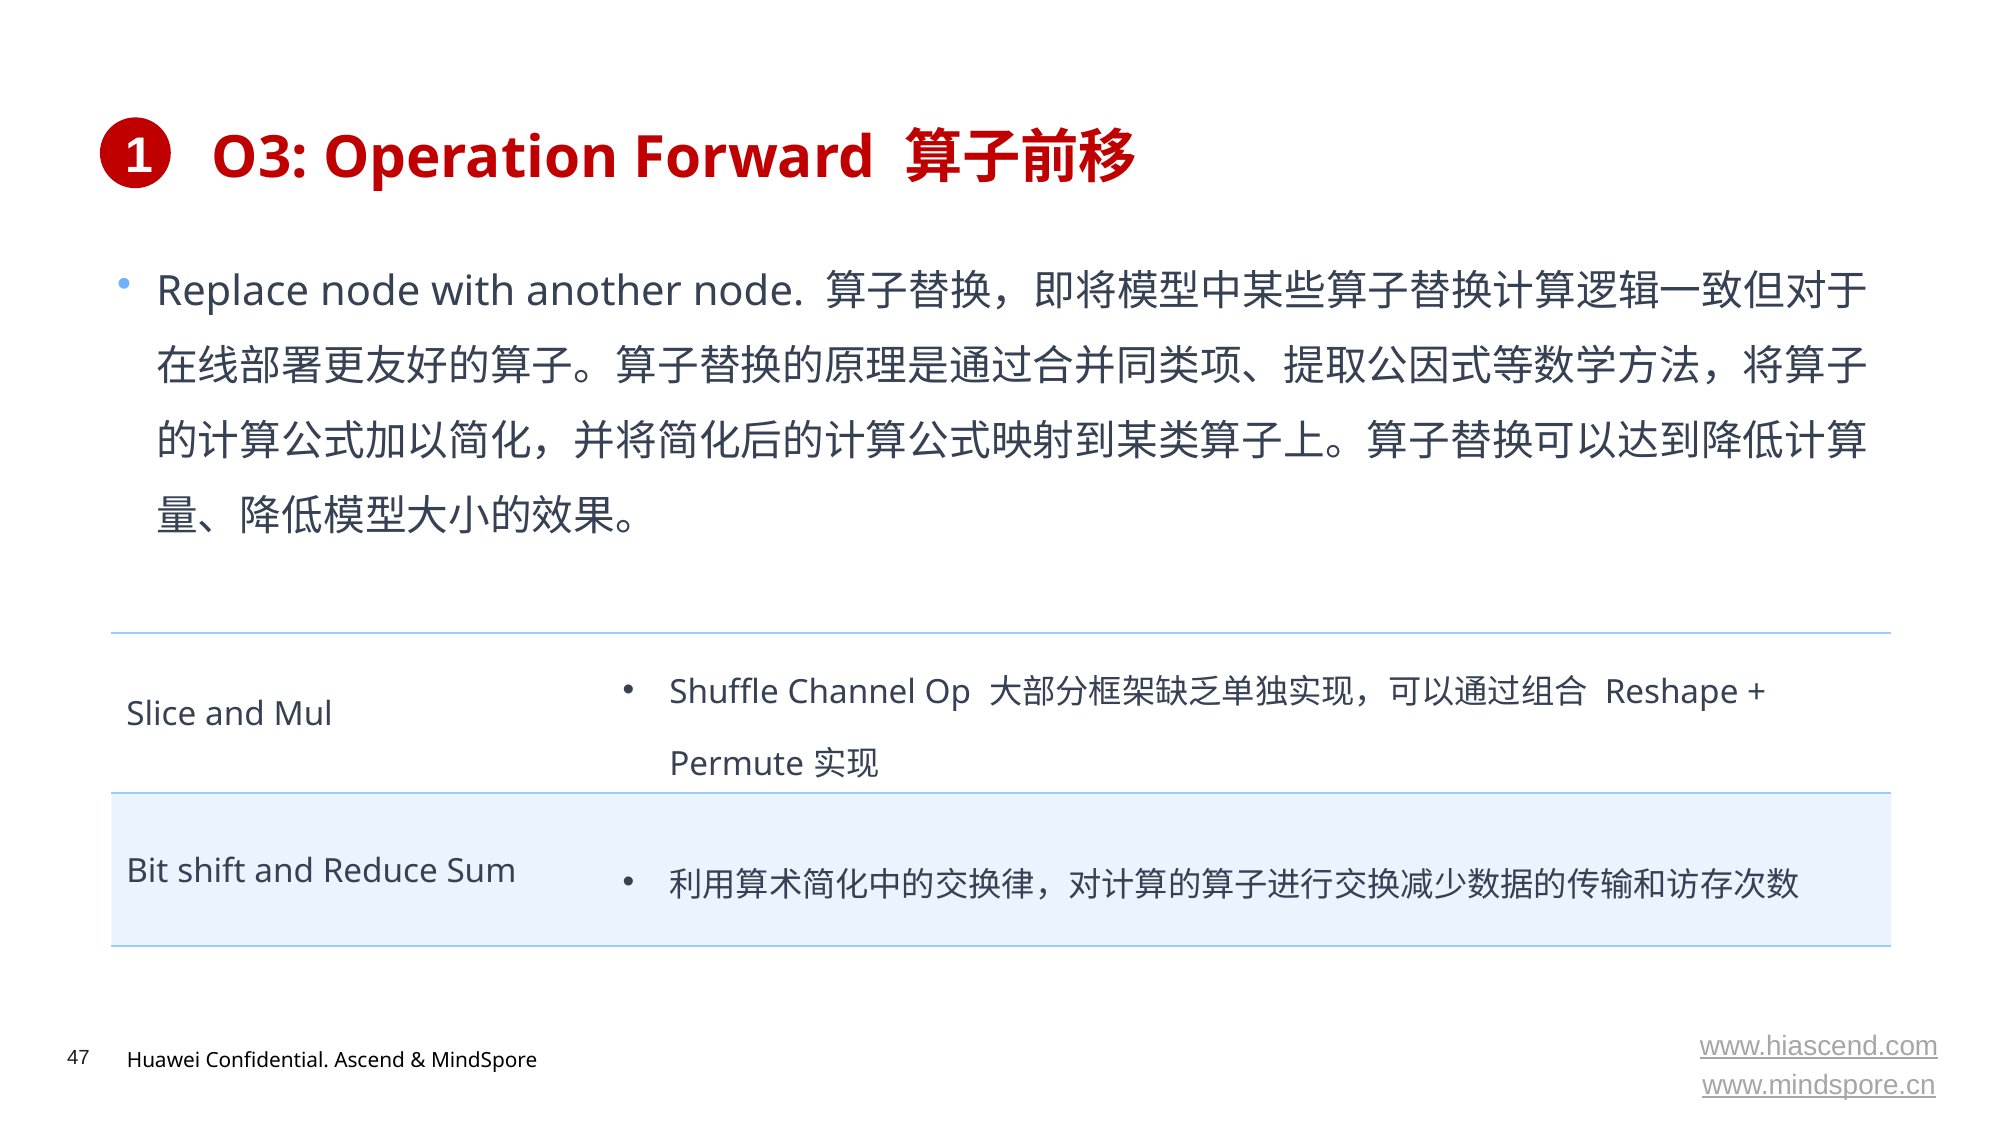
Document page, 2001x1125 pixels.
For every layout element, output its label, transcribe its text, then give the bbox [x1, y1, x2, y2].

list Replace node with another node. 算子替换，即将模型中某些算子替换计算逻辑一致但对于在线部署更友好的算子。算子替换的原理是通过合并同类项、提取公因式等数学方法，将算子的计算公式加以简化，并将简化后的计算公式映射到某类算子上。算子替换可以达到降低计算量、降低模型大小的效果。 [102, 231, 1901, 988]
table_header Slice and Mul [111, 634, 608, 792]
text_box 1 [99, 117, 171, 189]
table_cell 利用算术简化中的交换律，对计算的算子进行交换减少数据的传输和访存次数 [608, 794, 1891, 945]
table_header Shuffle Channel Op 大部分框架缺乏单独实现，可以通过组合 Reshape + Permute实现 [608, 634, 1891, 792]
title O3: Operation Forward 算子前移 [197, 111, 1901, 209]
table_cell Bit shift and Reduce Sum [111, 794, 608, 945]
